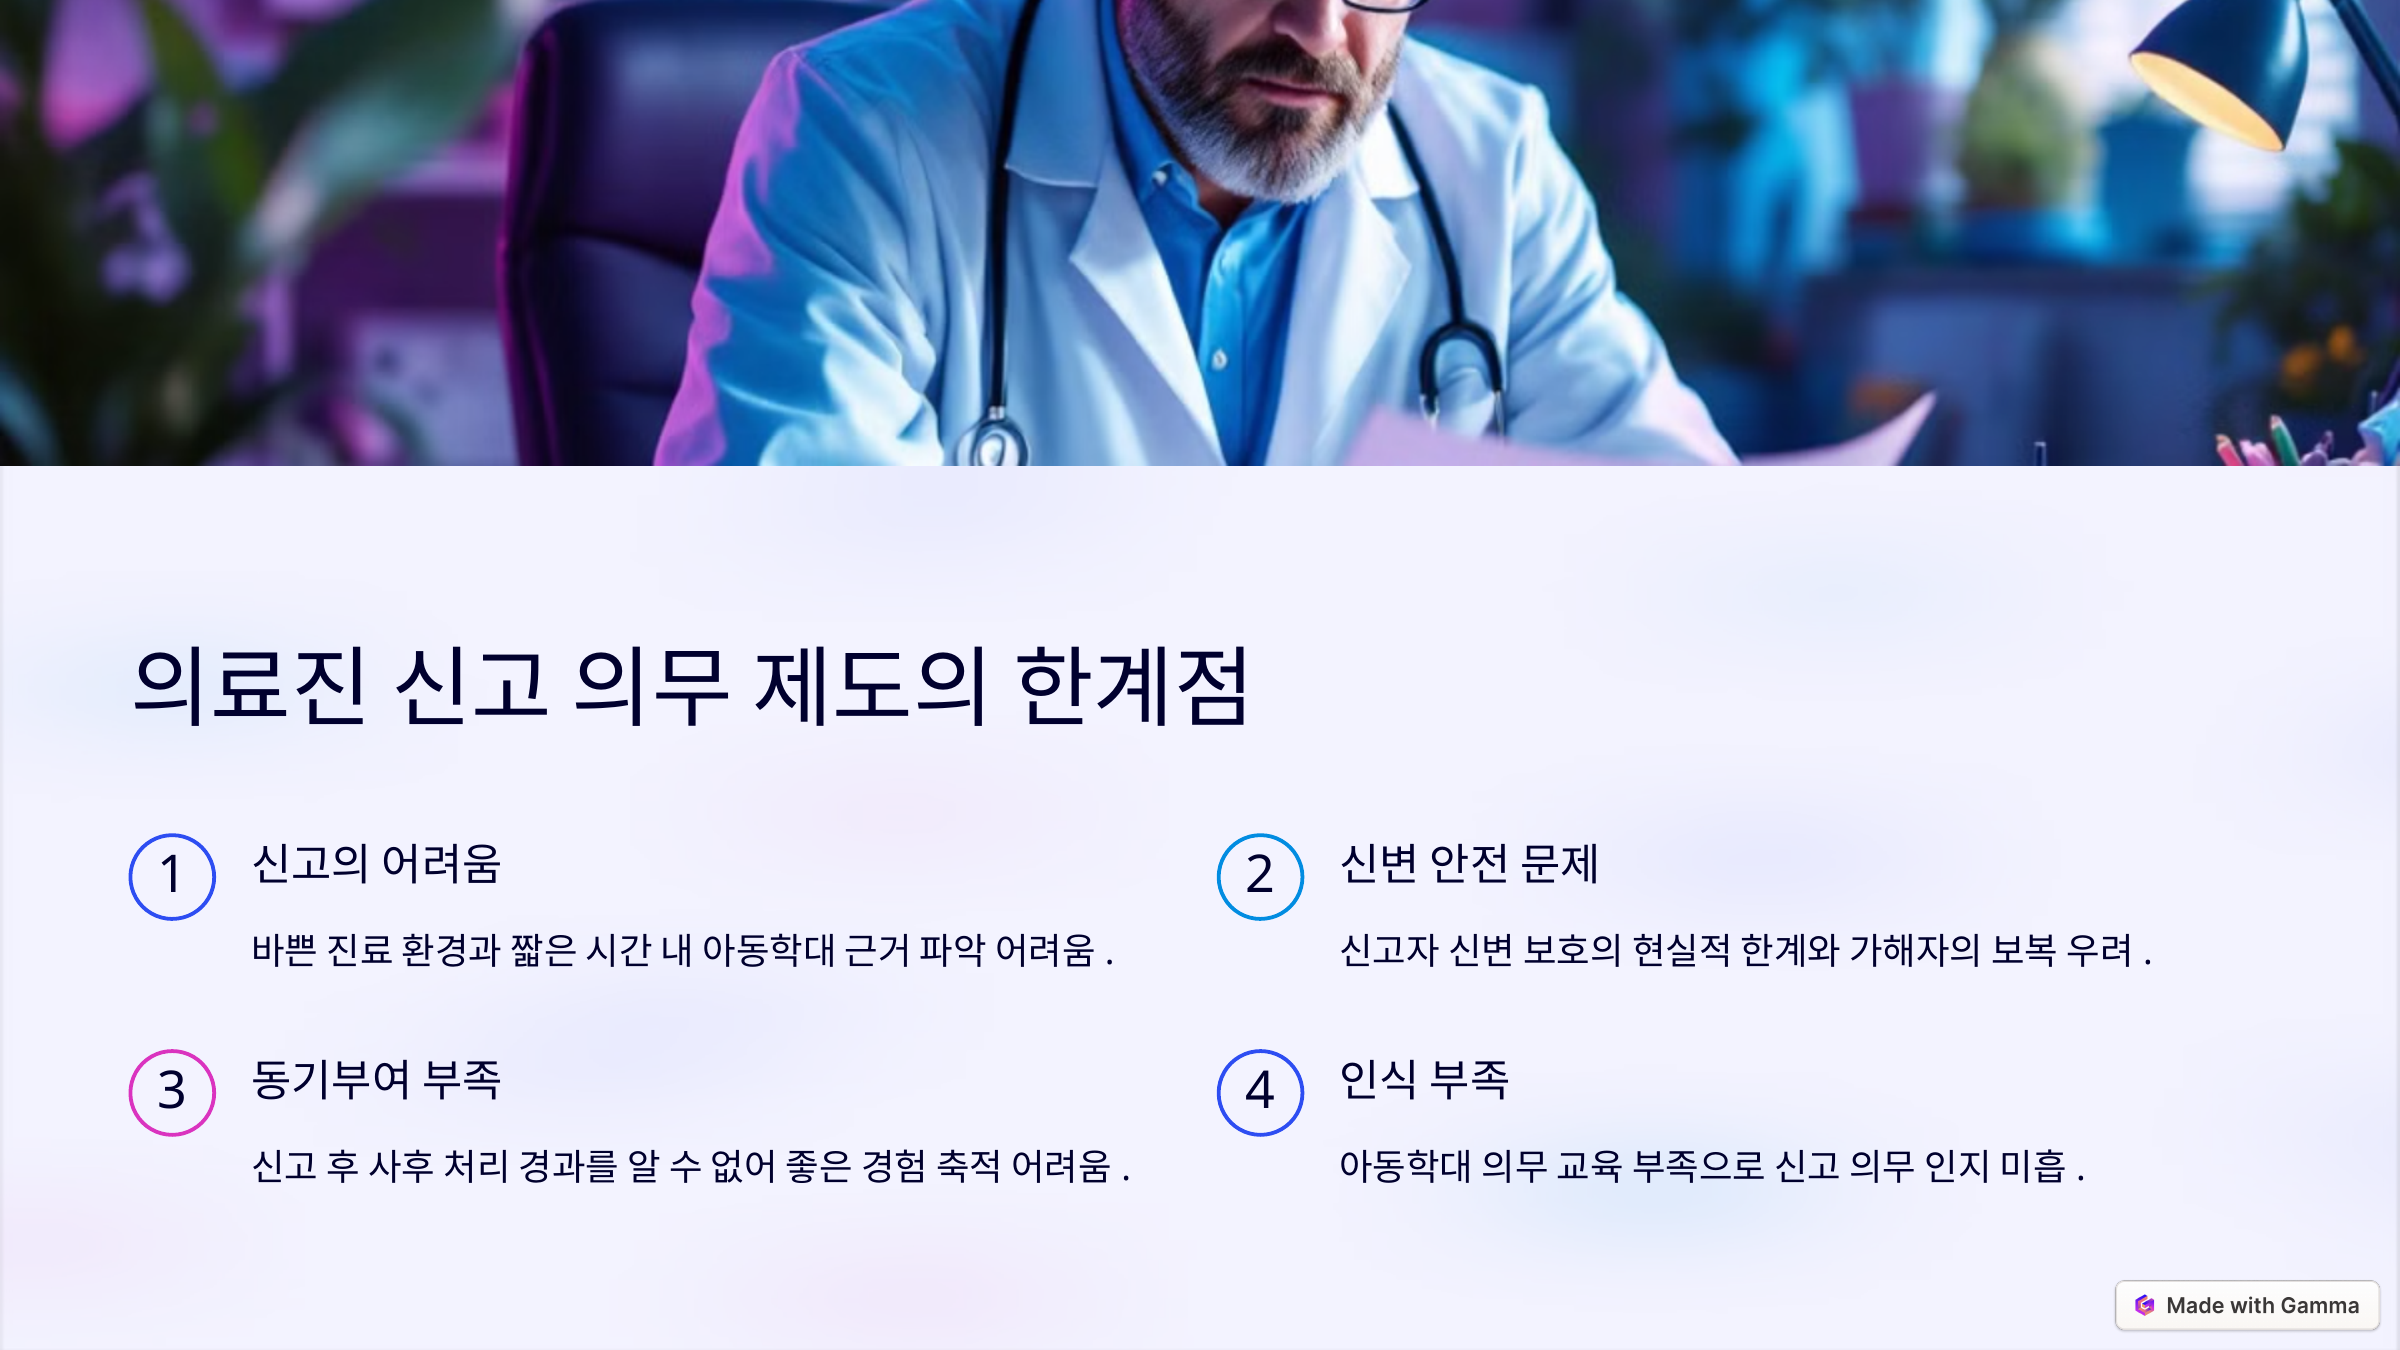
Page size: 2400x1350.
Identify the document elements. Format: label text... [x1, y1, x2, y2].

text_box 바쁜 진료 환경과 짧은 시간 내 아동학대 근거 파악 어려움. [251, 912, 1182, 972]
text_box 아동학대 의무 교육 부족으로 신고 의무 인지 미흡. [1339, 1128, 2270, 1188]
text_box [1218, 835, 1303, 919]
text_box 1 [156, 850, 188, 904]
picture [0, 0, 2400, 466]
picture [2106, 1271, 2389, 1339]
text_box 2 [1244, 850, 1277, 904]
text_box 의료진 신고 의무 제도의 한계점 [130, 627, 1271, 738]
text_box [130, 1051, 215, 1135]
text_box [130, 835, 215, 919]
text_box 신고자 신변 보호의 현실적 한계와 가해자의 보복 우려. [1339, 912, 2270, 972]
text_box 인식 부족 [1339, 1051, 1778, 1106]
text_box 4 [1244, 1066, 1277, 1120]
text_box 3 [156, 1066, 188, 1120]
text_box [1218, 1051, 1303, 1135]
text_box 동기부여 부족 [251, 1051, 690, 1106]
text_box 신고 후 사후 처리 경과를 알 수 없어 좋은 경험 축적 어려움. [251, 1128, 1182, 1188]
text_box 신변 안전 문제 [1339, 835, 1778, 890]
text_box 신고의 어려움 [251, 835, 690, 890]
